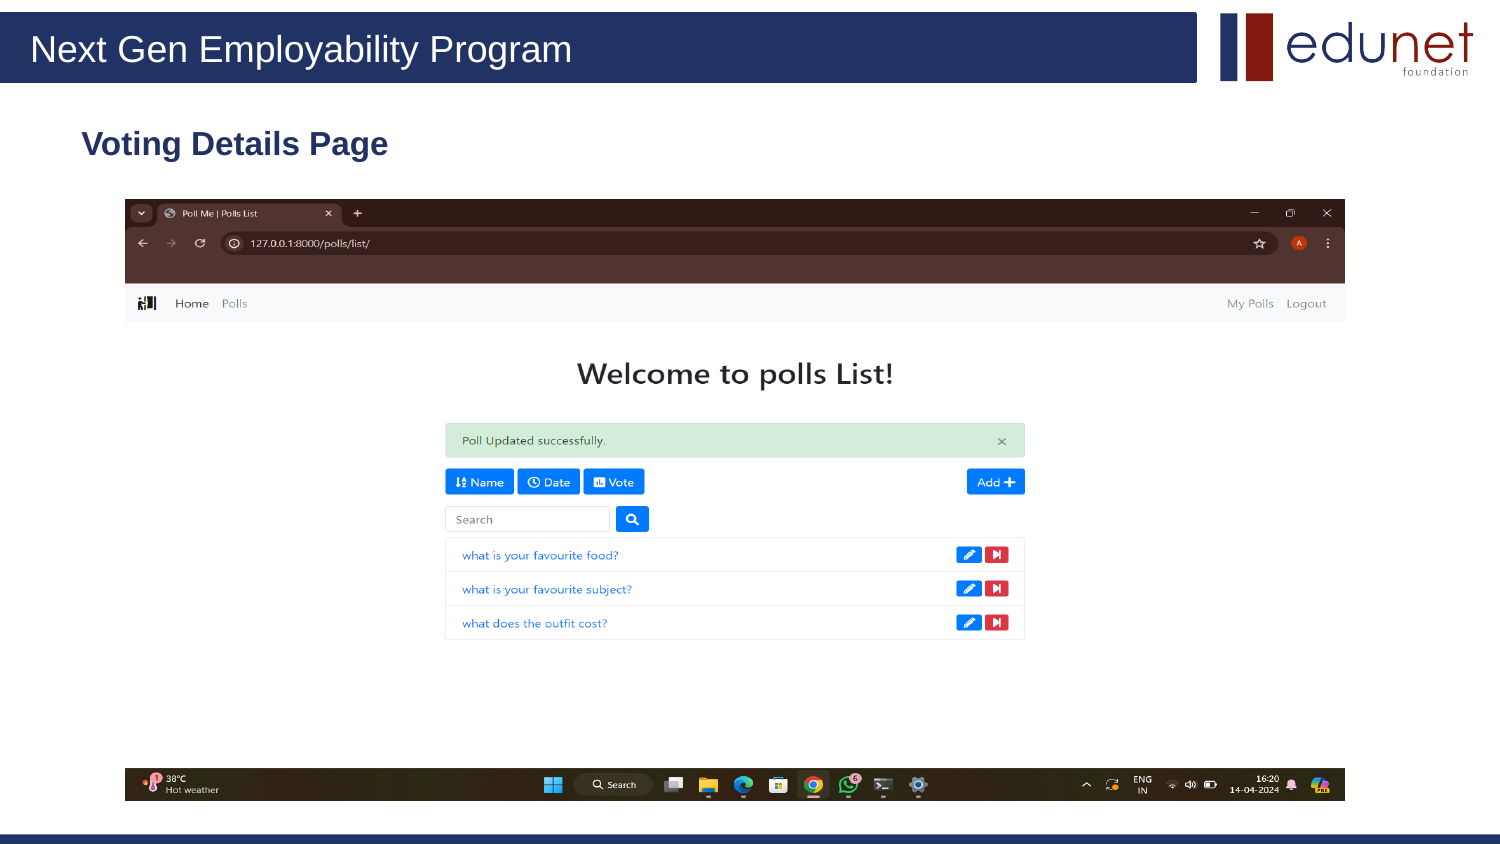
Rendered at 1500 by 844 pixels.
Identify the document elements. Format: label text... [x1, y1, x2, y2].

text_box Voting Details Page [46, 114, 613, 171]
picture [125, 199, 1345, 802]
picture [1279, 14, 1482, 83]
